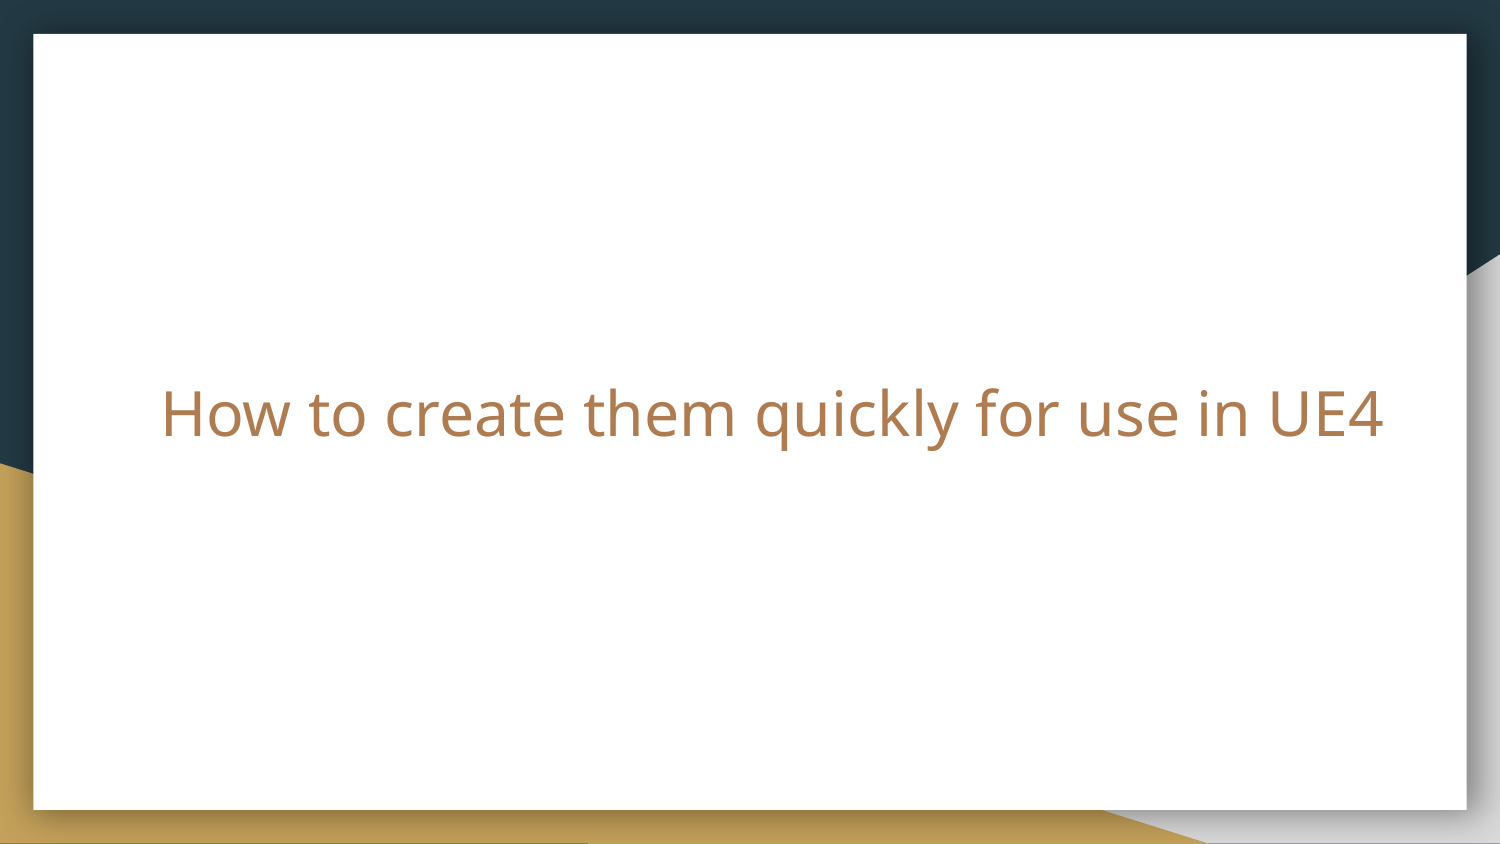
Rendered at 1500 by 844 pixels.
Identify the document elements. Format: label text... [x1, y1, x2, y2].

title How to create them quickly for use in UE4 [145, 358, 1500, 453]
